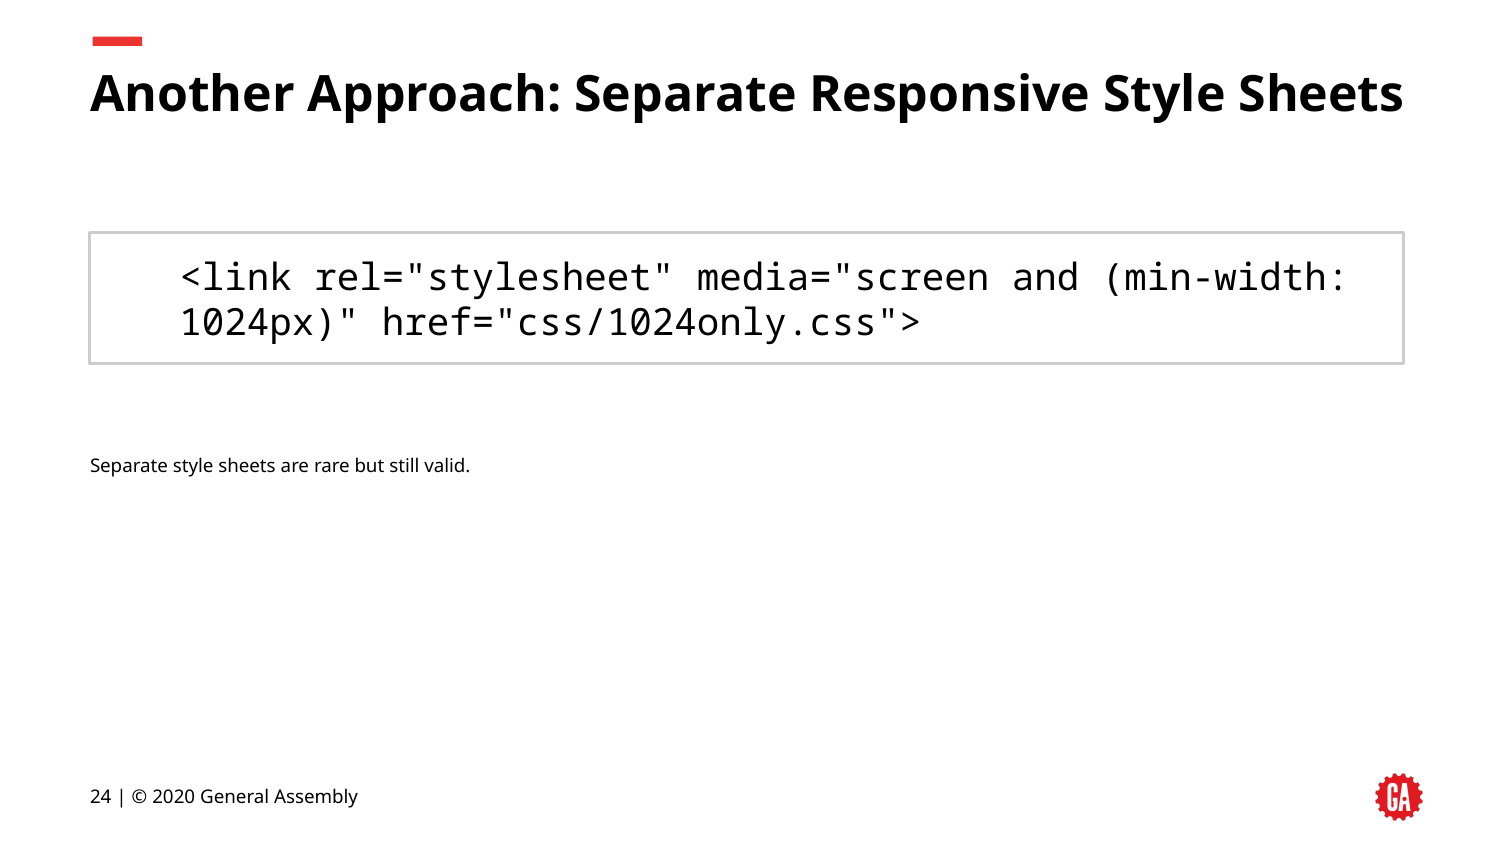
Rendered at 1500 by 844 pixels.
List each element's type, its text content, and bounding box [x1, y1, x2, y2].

picture [1373, 771, 1425, 823]
text_box <link rel="stylesheet" media="screen and (min-width: 1024px)" href="css/1024only.css"> [89, 232, 1404, 364]
title Another Approach: Separate Responsive Style Sheets [75, 46, 1473, 140]
slide_number 24 | © 2020 General Assembly [75, 764, 465, 830]
list Separate style sheets are rare but still valid. [75, 392, 1424, 704]
